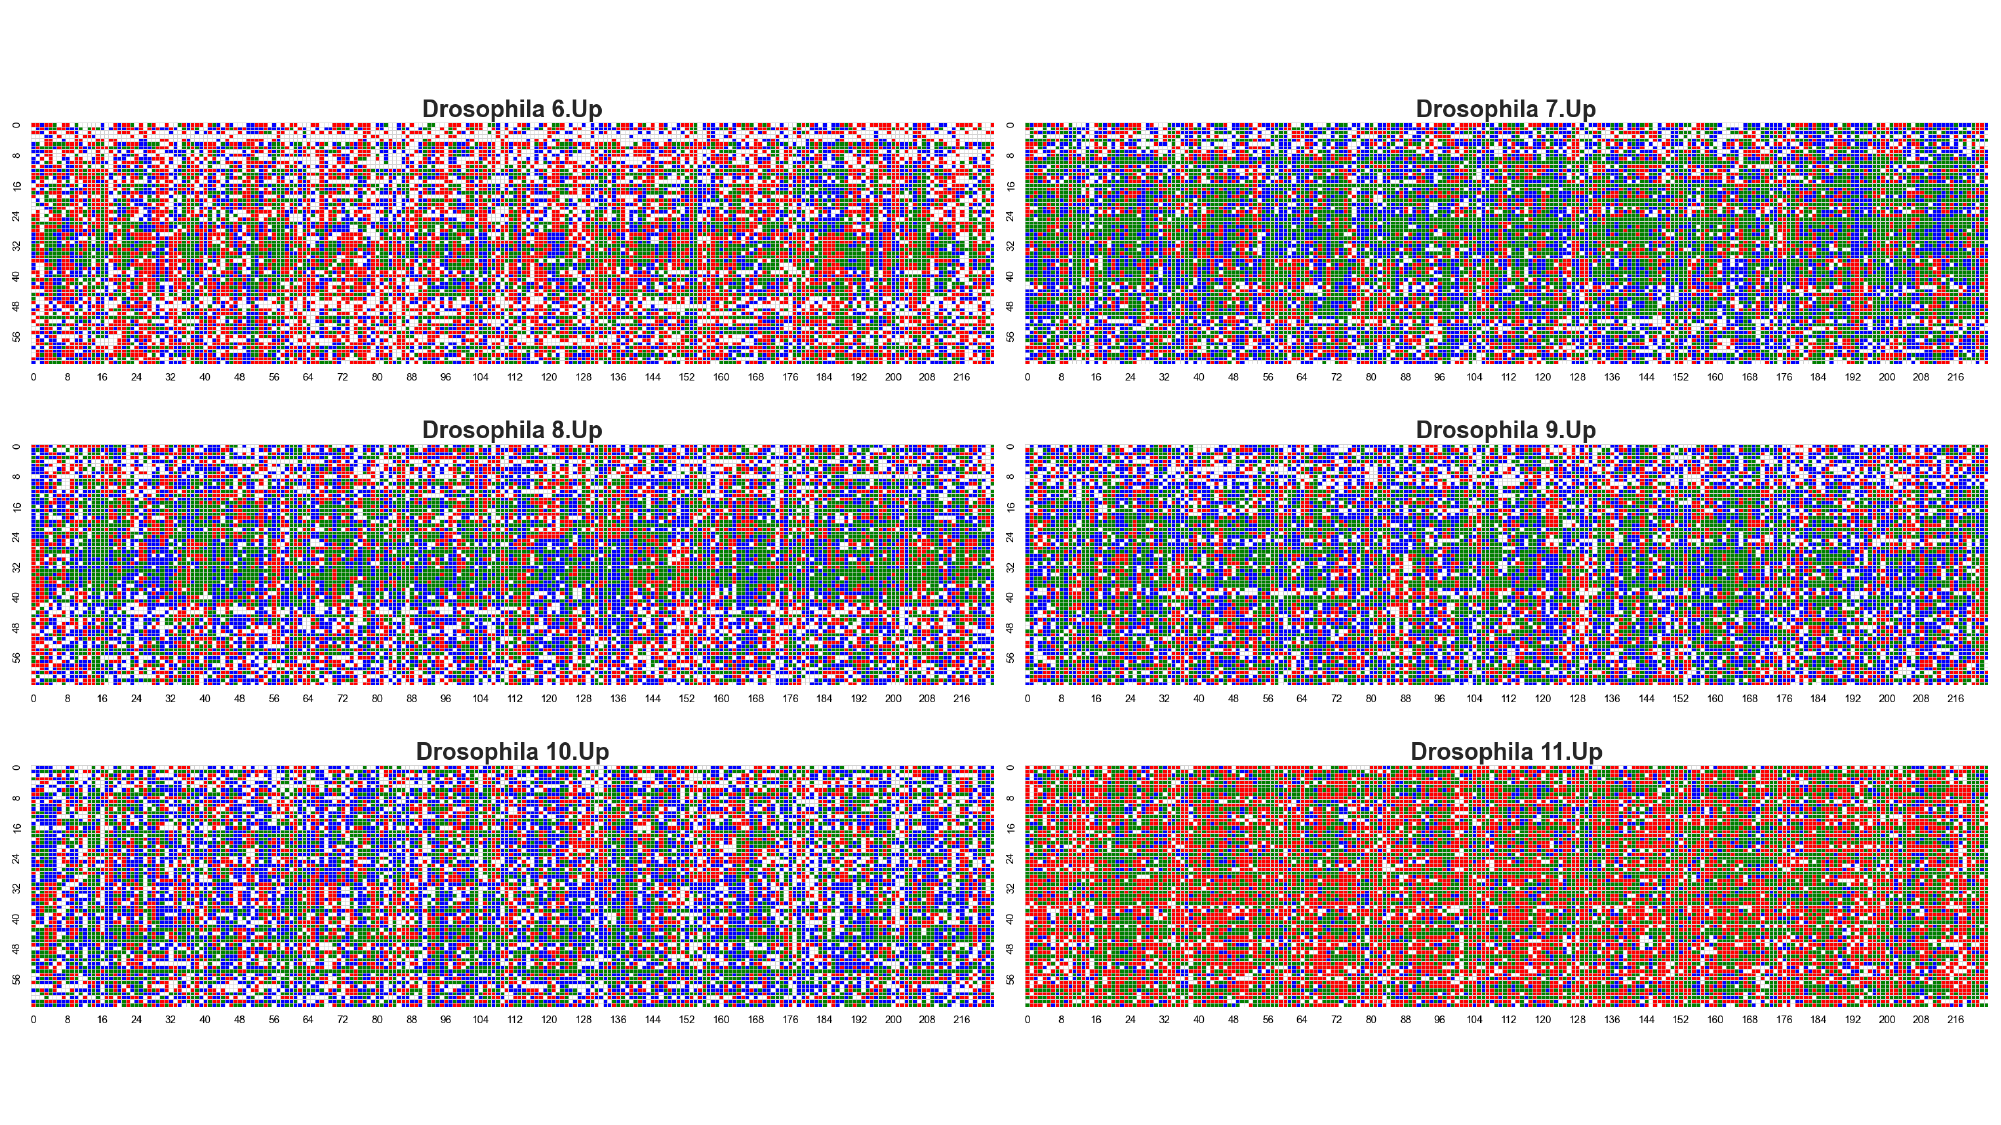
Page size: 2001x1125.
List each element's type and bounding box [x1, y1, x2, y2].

picture [0, 87, 2000, 1037]
